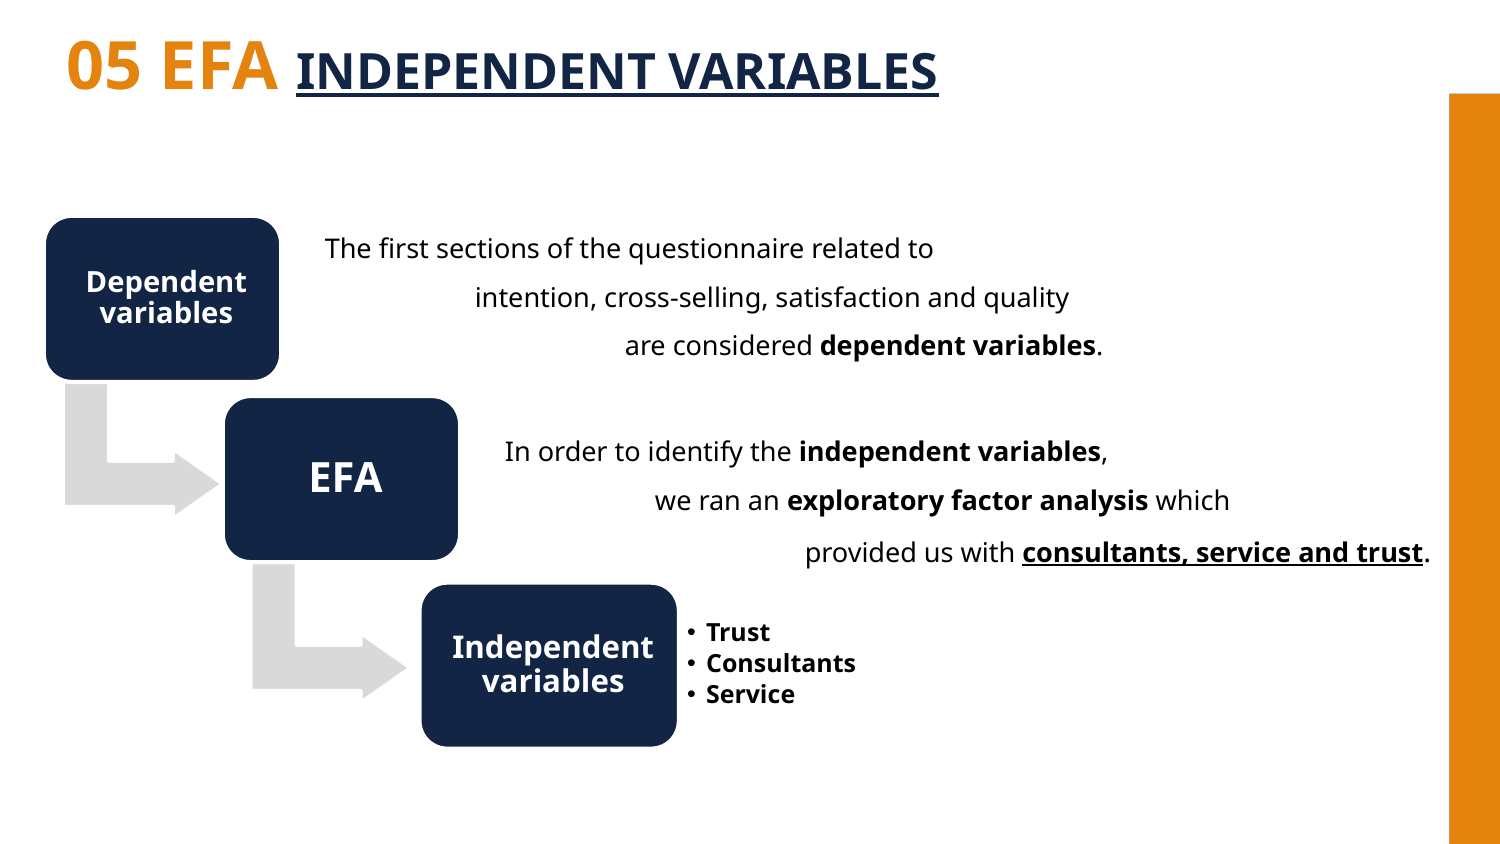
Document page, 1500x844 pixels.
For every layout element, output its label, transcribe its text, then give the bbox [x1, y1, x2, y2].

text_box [0, 206, 903, 753]
text_box The first sections of the questionnaire related to intention, cross-selling, satisfaction and quality are considered dependent variables. [905, 207, 1383, 369]
text_box [1449, 93, 1500, 844]
text_box 05 EFA INDEPENDENT VARIABLES [51, 47, 1172, 118]
text_box In order to identify the independent variables, we ran an exploratory factor analysis which provided us with consultants, service and trust. [907, 411, 1449, 631]
